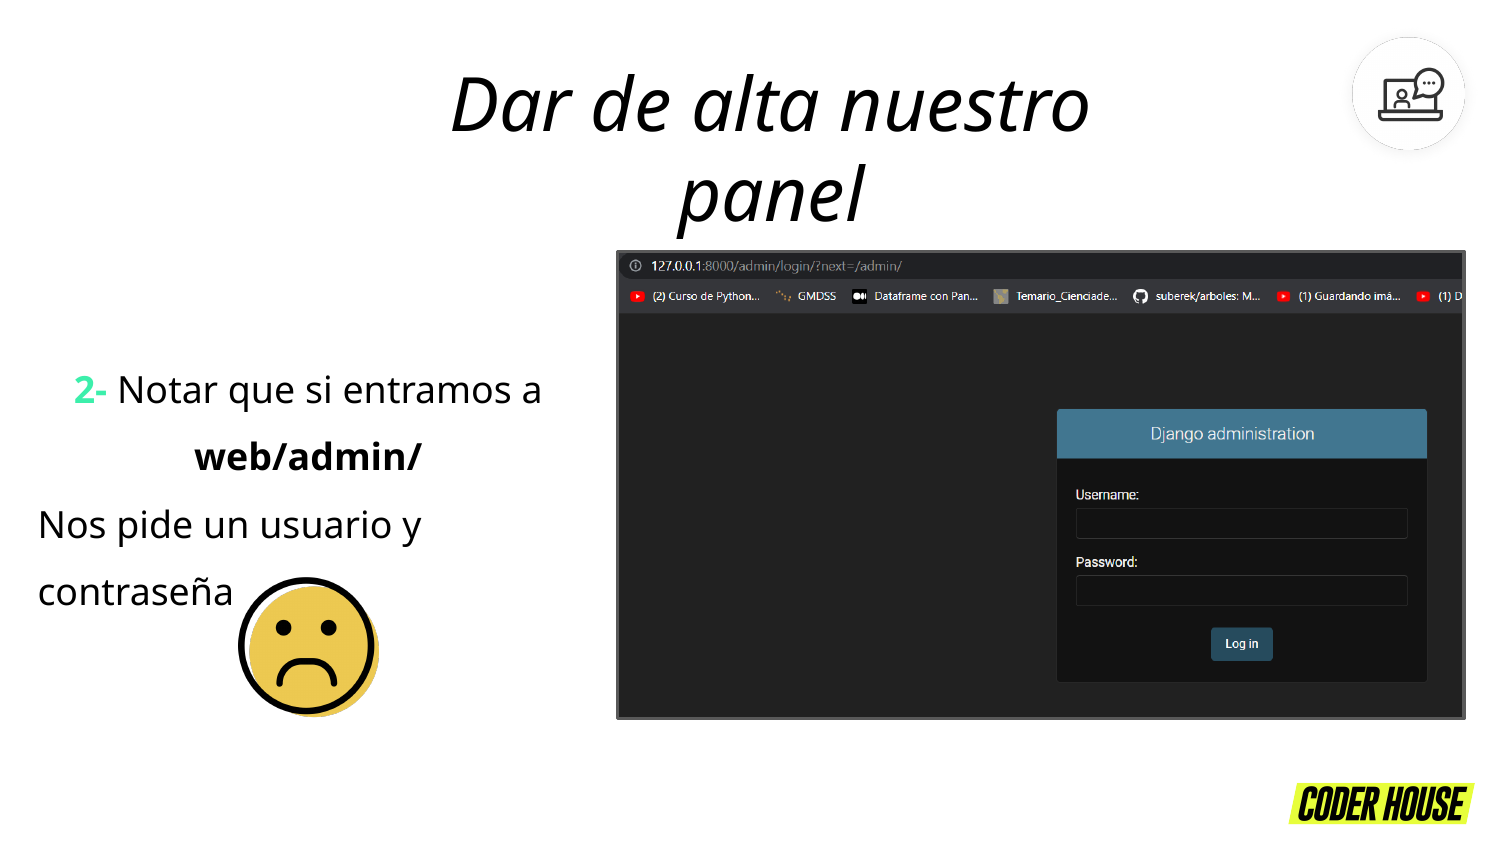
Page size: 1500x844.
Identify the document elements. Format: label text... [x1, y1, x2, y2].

text_box Dar de alta nuestro panel [346, 65, 1197, 228]
text_box 2- Notar que si entramos a web/admin/ Nos pide un usuario y contraseña [22, 328, 595, 658]
picture [237, 576, 379, 718]
picture [619, 252, 1463, 718]
picture [1338, 22, 1479, 164]
picture [1283, 776, 1479, 832]
